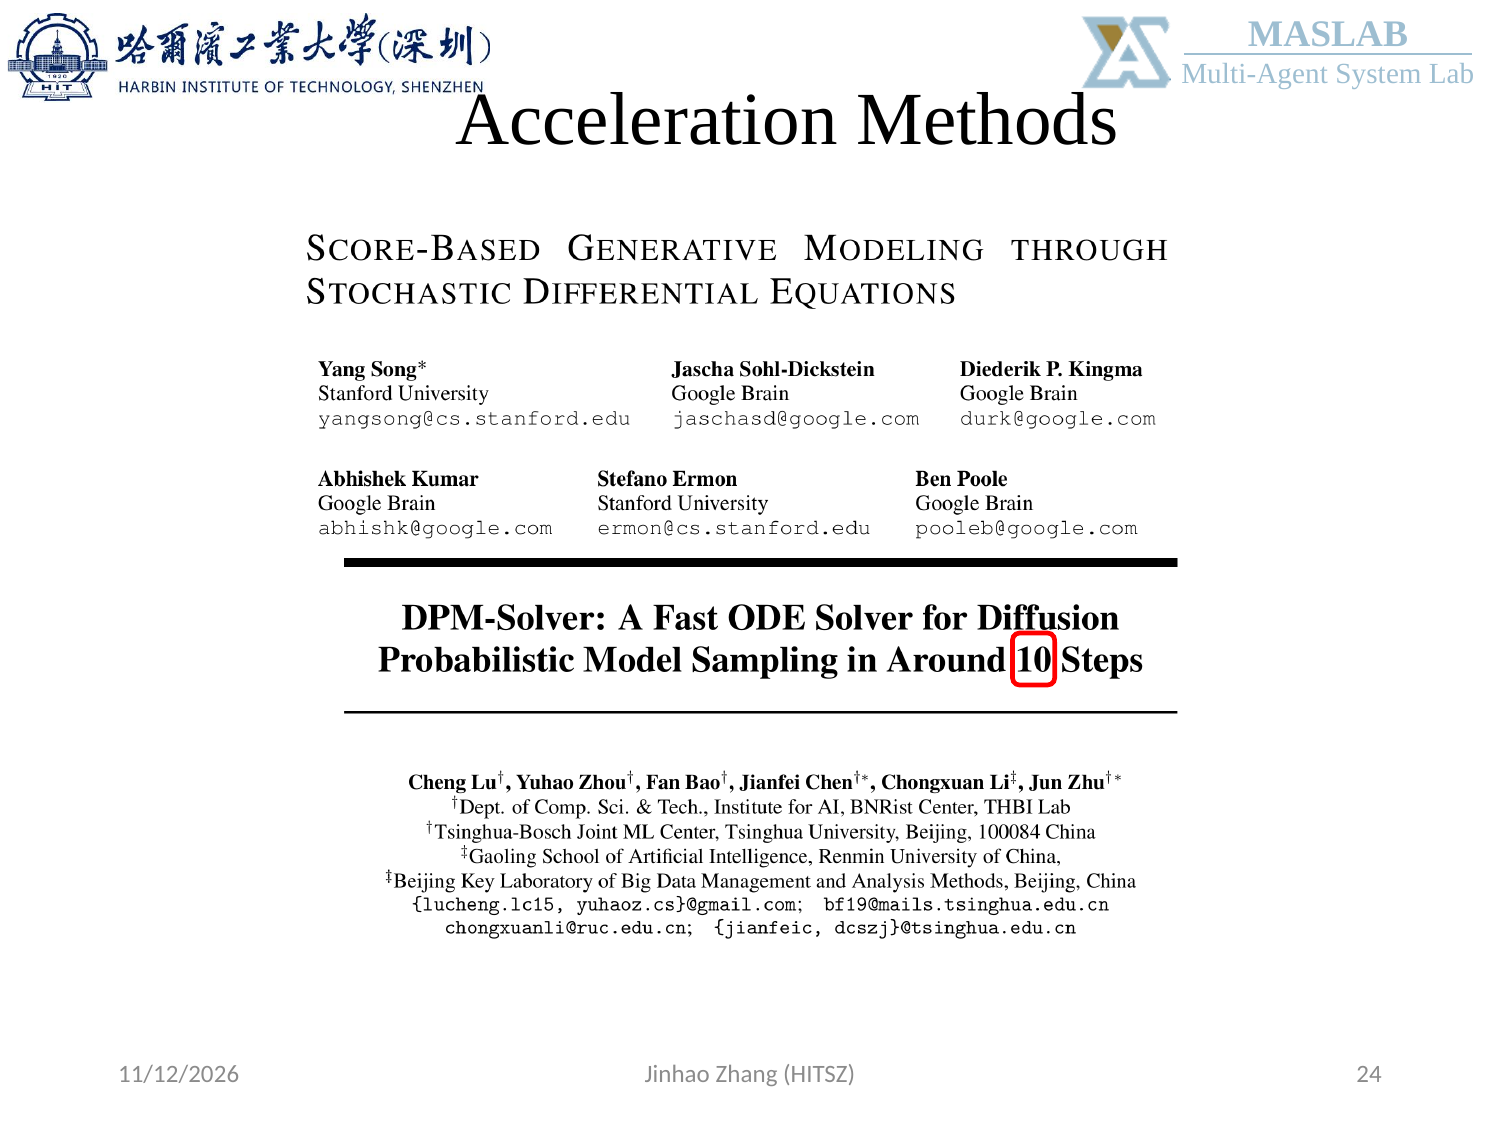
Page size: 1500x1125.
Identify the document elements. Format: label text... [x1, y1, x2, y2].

picture [7, 13, 490, 103]
picture [271, 222, 1203, 950]
picture [1080, 15, 1171, 62]
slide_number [103, 1042, 441, 1103]
slide_number 24 [1059, 1042, 1397, 1103]
text_box Acceleration Methods [440, 62, 1223, 167]
footer Jinhao Zhang (HITSZ) [496, 1042, 1004, 1103]
